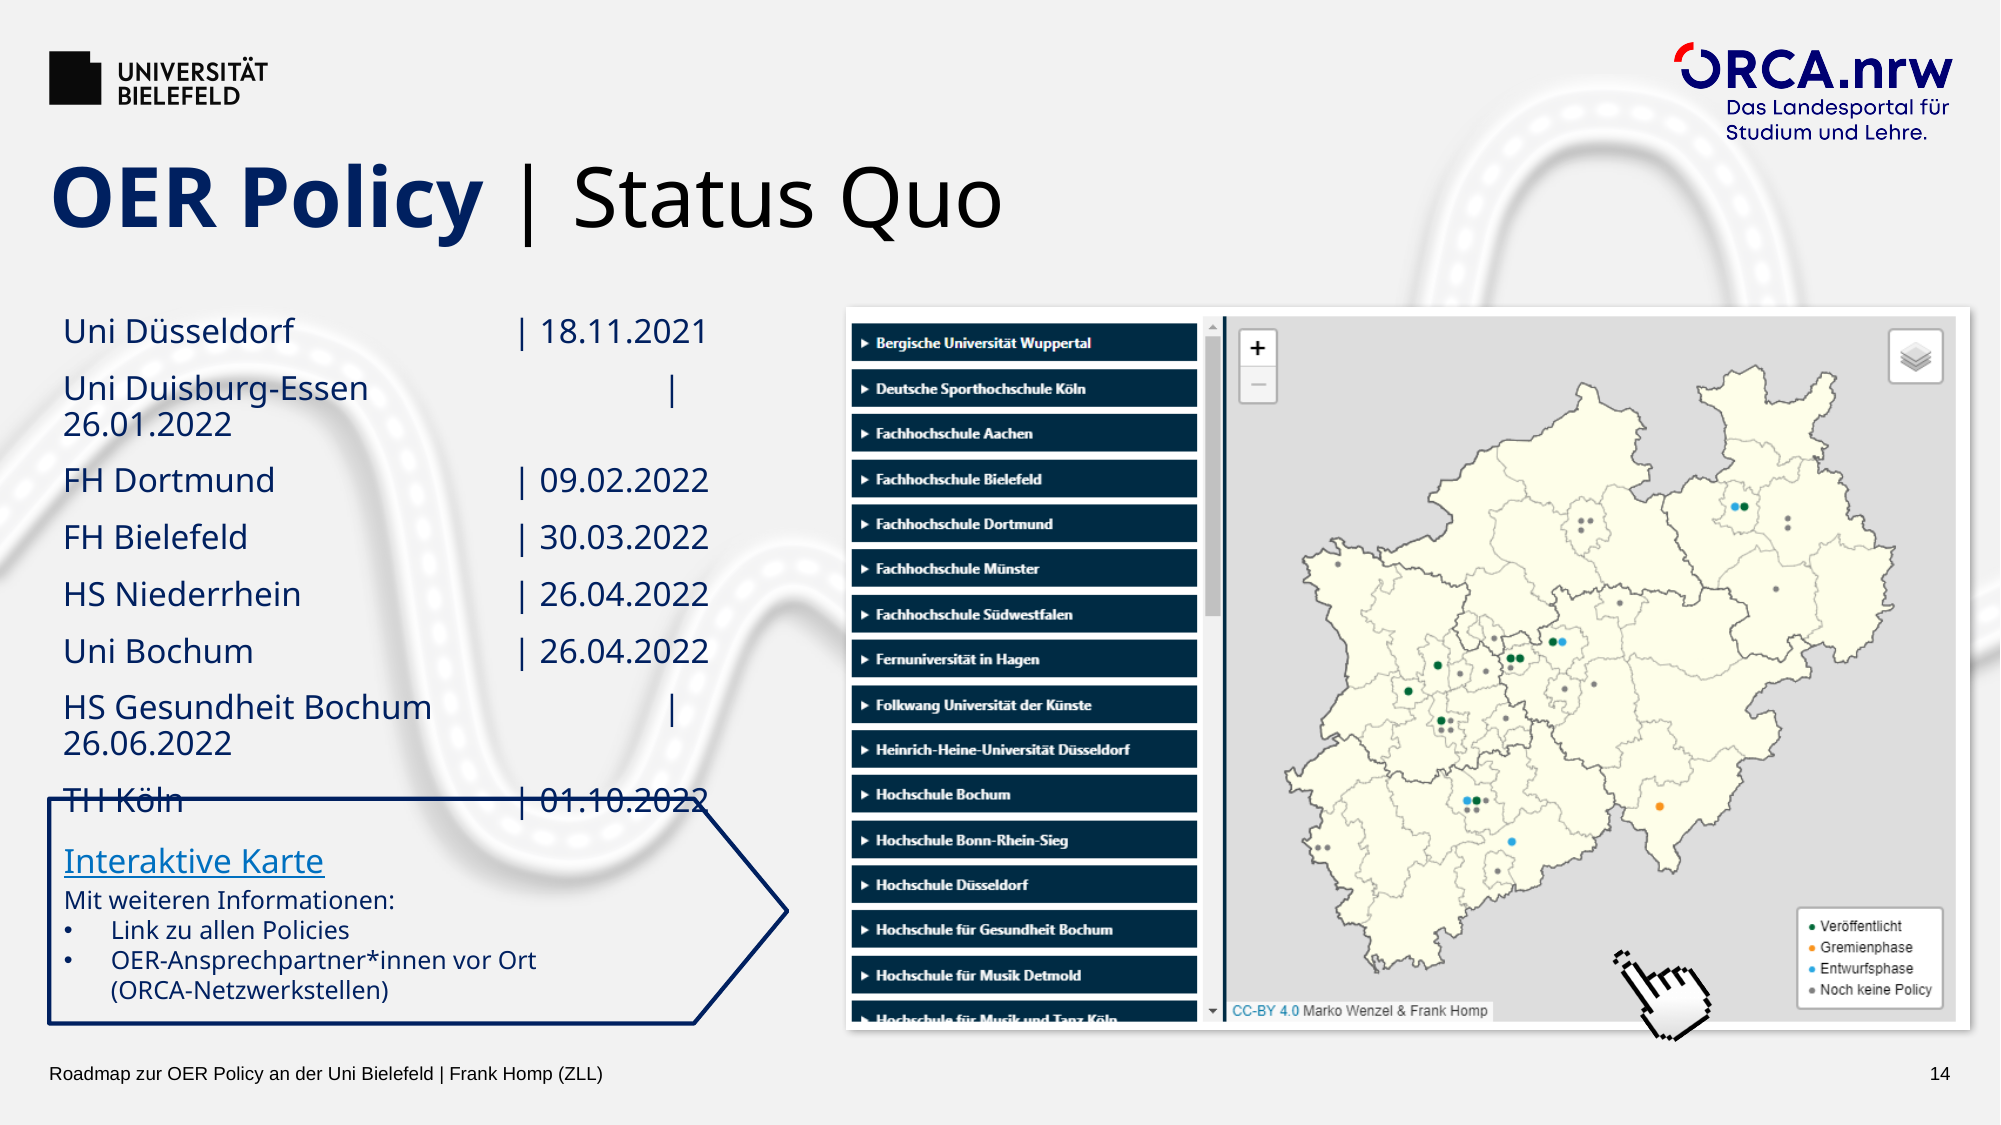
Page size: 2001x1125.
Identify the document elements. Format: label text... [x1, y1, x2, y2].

footer Roadmap zur OER Policy an der Uni Bielefeld | Frank Homp (ZLL) [49, 1061, 1741, 1096]
picture [0, 42, 2000, 1049]
slide_number 14 [1891, 1061, 1951, 1096]
text_box Interaktive Karte Mit weiteren Informationen: Link zu allen Policies OER-Ansprechpartner*innen vor Ort (ORCA-Netzwerkstellen) [47, 905, 789, 1026]
